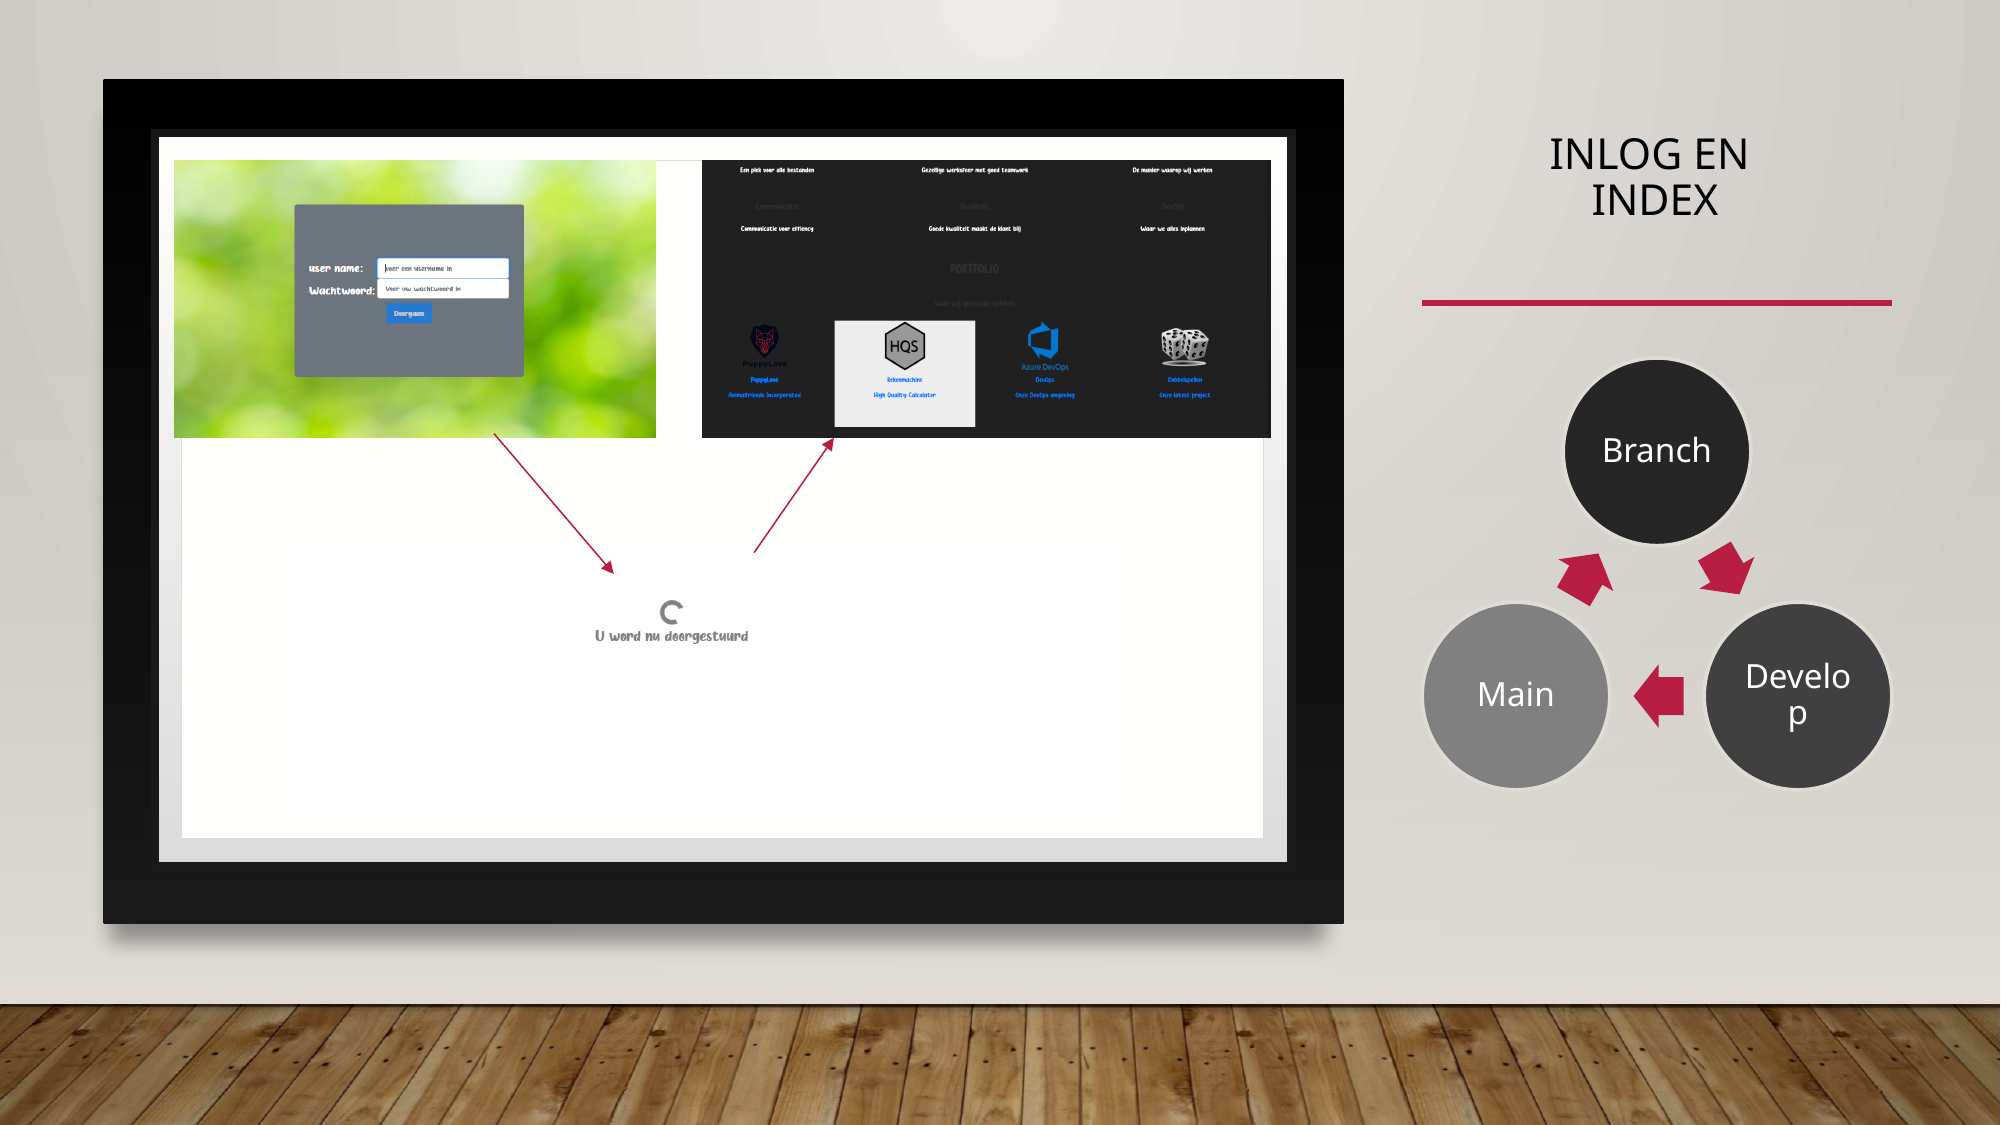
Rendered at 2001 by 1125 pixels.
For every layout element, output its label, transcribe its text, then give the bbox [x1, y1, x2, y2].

title Inlog en index [1418, 125, 1893, 234]
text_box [103, 78, 1345, 924]
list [1421, 303, 1893, 844]
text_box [753, 437, 835, 553]
text_box [0, 0, 2000, 330]
picture [174, 159, 657, 438]
picture [0, 1006, 2000, 1125]
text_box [493, 433, 614, 575]
picture [296, 554, 1109, 812]
text_box [0, 330, 2000, 1004]
picture [702, 159, 1272, 438]
